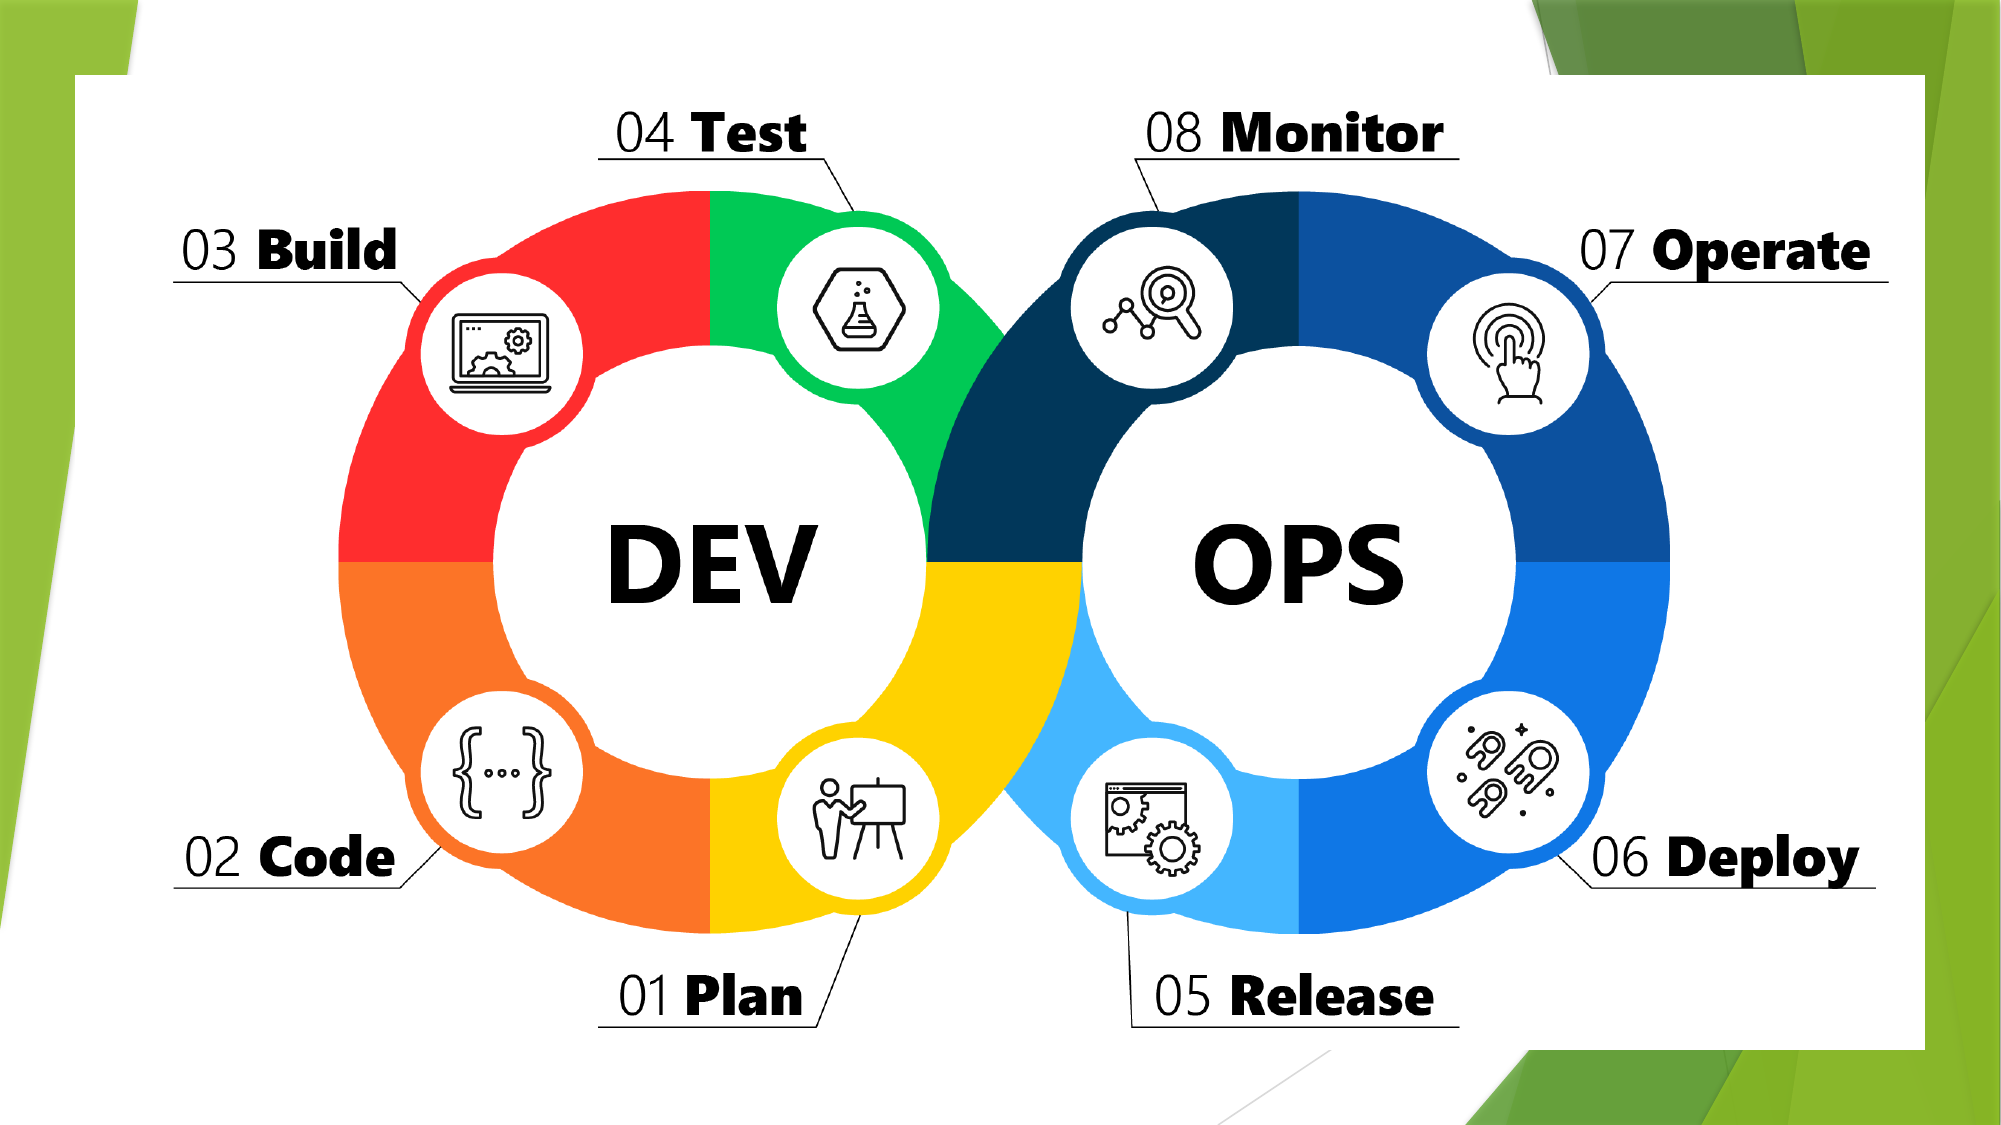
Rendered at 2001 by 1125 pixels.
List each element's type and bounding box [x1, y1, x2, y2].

picture [74, 74, 1926, 1051]
